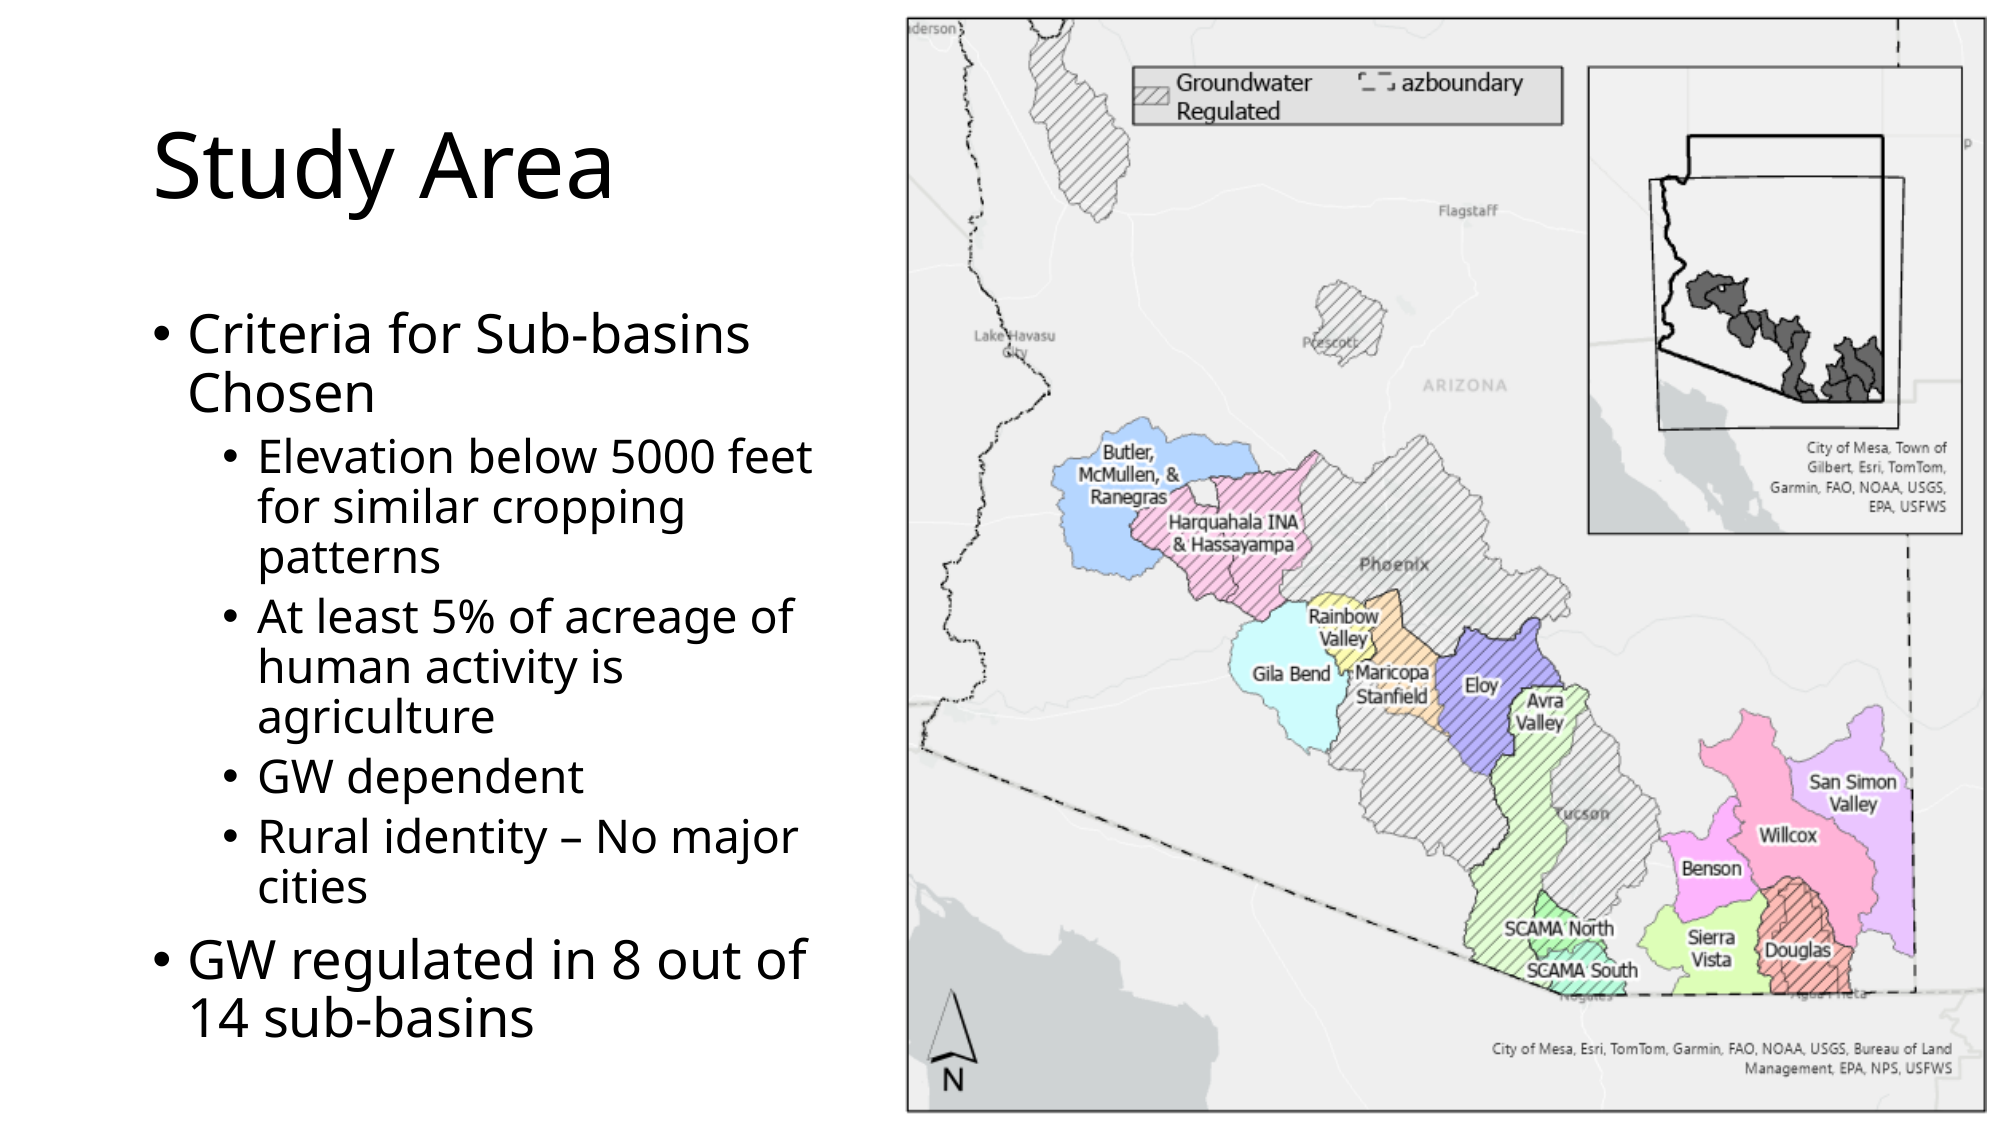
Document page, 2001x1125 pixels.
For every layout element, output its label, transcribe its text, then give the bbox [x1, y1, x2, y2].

picture [901, 10, 1987, 1115]
title Study Area [137, 59, 901, 278]
list Criteria for Sub-basins Chosen Elevation below 5000 feet for similar cropping patterns At least 5% of acreage of human activity is agriculture GW dependent Rural identity – No major cities GW regulated in 8 out of 14 sub-basins [137, 299, 849, 1066]
